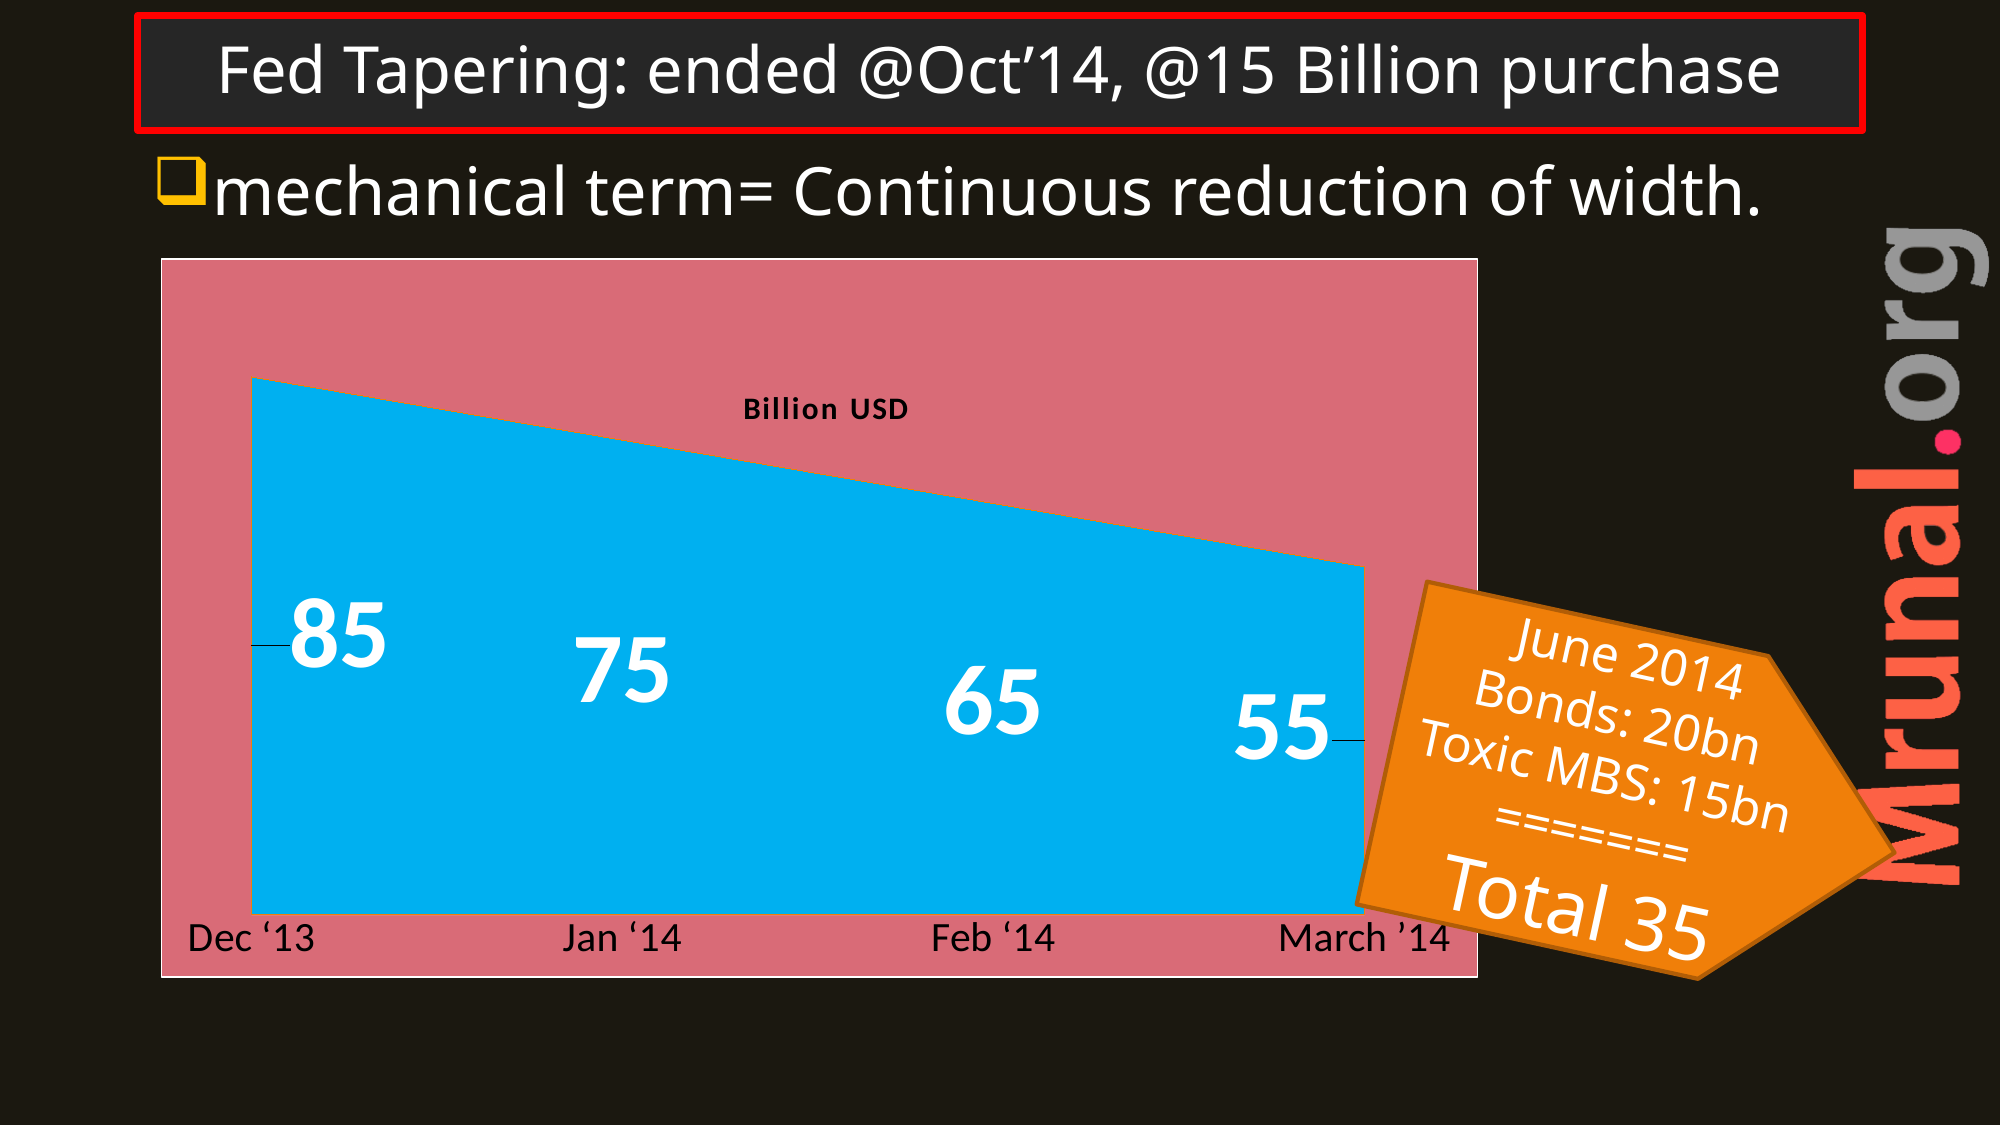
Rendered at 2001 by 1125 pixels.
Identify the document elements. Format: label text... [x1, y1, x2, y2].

picture [1863, 223, 2000, 894]
text_box June 2014 Bonds: 20bn Toxic MBS: 15bn ======= Total 35 [1483, 591, 1897, 981]
chart [160, 257, 1479, 979]
list mechanical term= Continuous reduction of width. [137, 149, 1863, 1014]
title Fed Tapering: ended @Oct’14, @15 Billion purchase [134, 12, 1866, 134]
